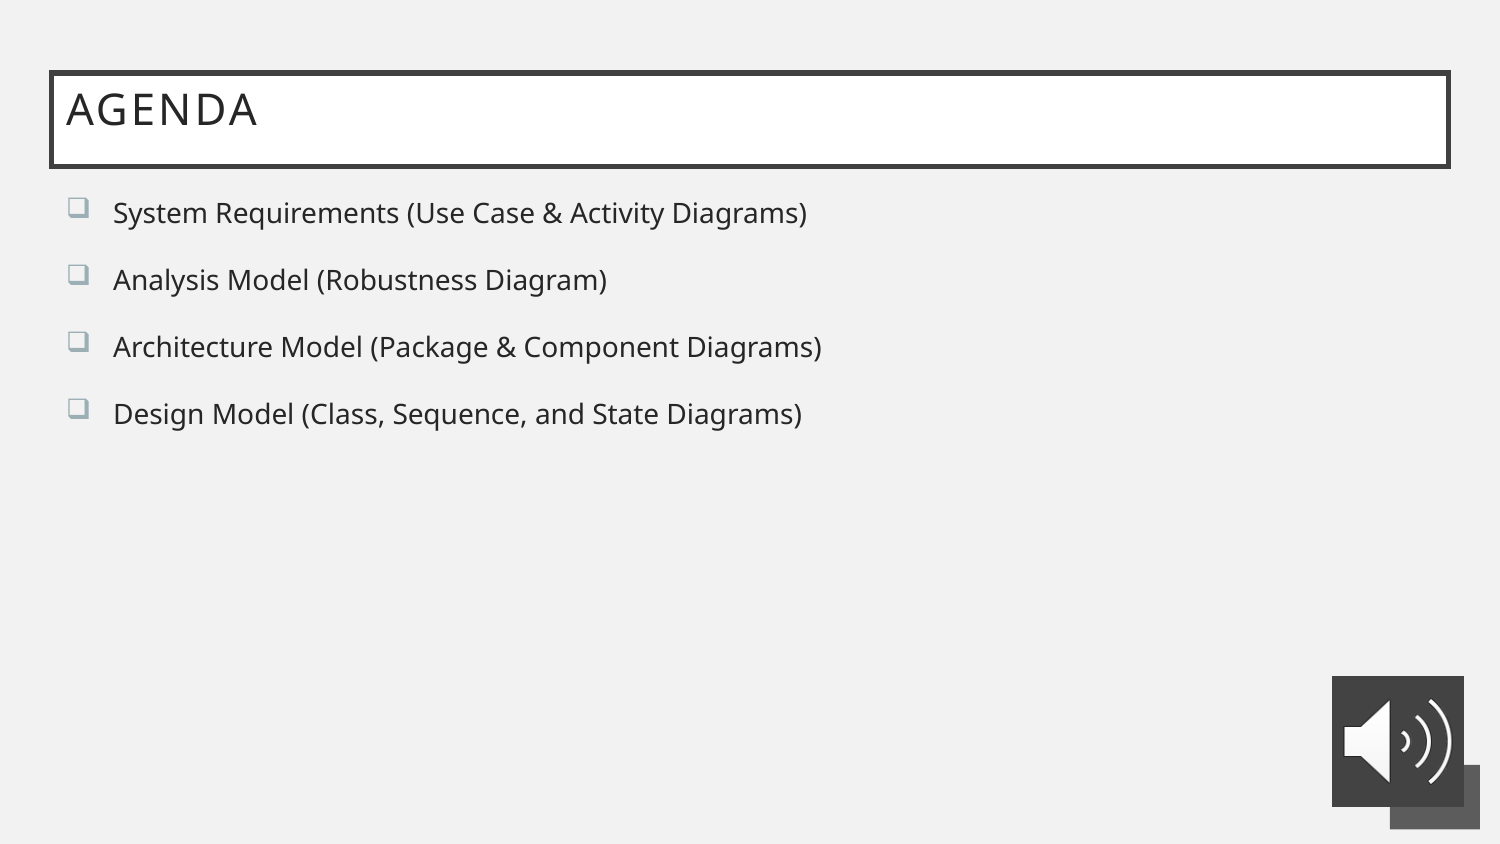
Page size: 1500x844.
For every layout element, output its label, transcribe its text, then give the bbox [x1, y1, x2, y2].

title Agenda [49, 70, 1451, 169]
list System Requirements (Use Case & Activity Diagrams) Analysis Model (Robustness Diagram) Architecture Model (Package & Component Diagrams) Design Model (Class, Sequence, and State Diagrams) [51, 180, 1449, 755]
slide_number 5 [1389, 764, 1480, 830]
picture [1331, 674, 1465, 809]
